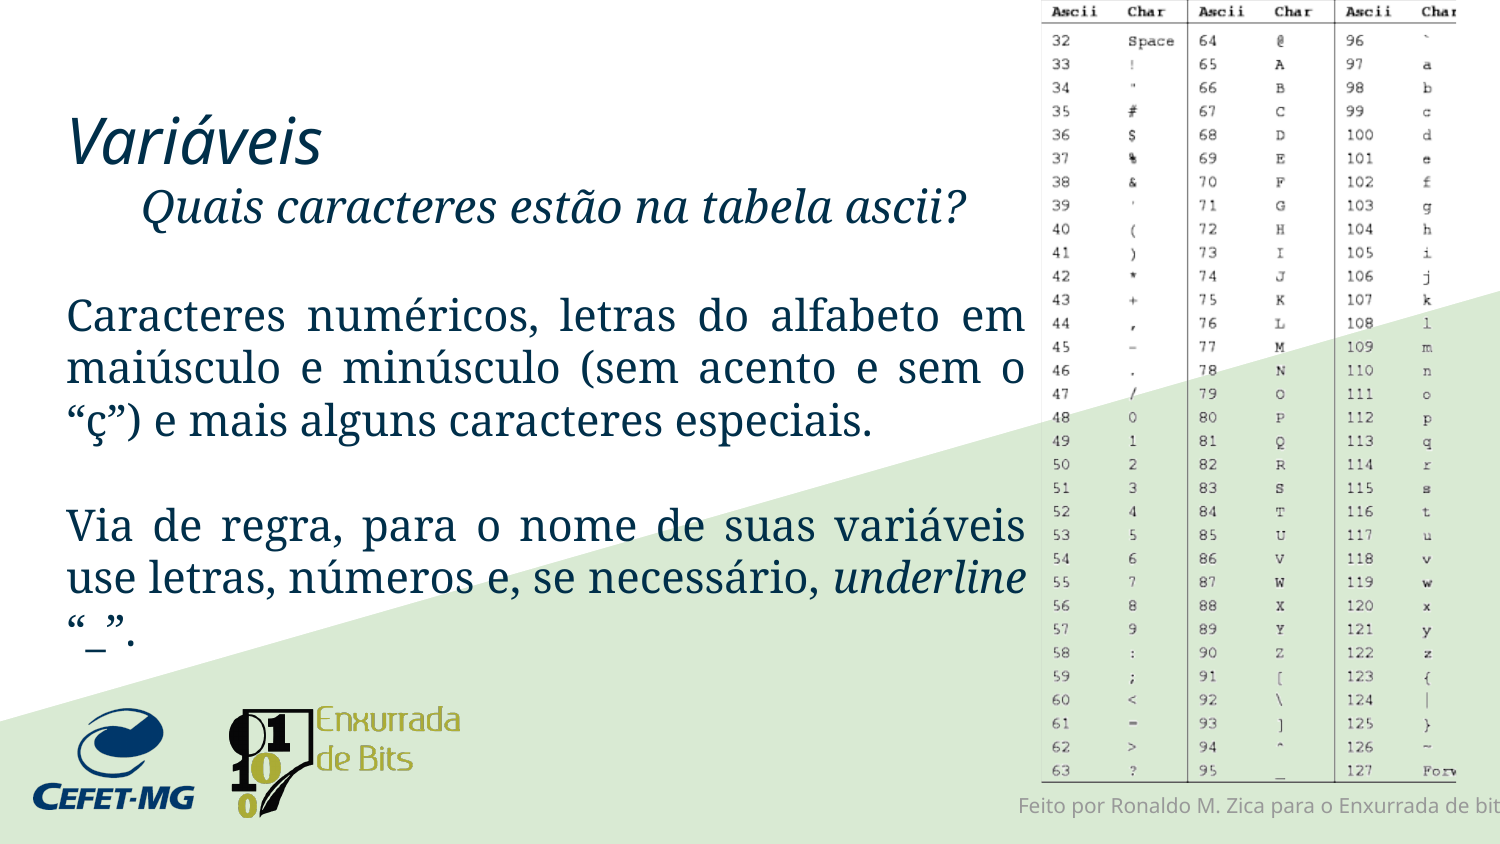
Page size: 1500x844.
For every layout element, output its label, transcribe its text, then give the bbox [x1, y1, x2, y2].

picture [31, 706, 197, 819]
picture [1041, 0, 1457, 783]
picture [229, 706, 460, 819]
title Variáveis Quais caracteres estão na tabela ascii? Caracteres numéricos, letras do alfabeto em maiúsculo e minúsculo (sem acento e sem o “ç”) e mais alguns caracteres especiais. Via de regra, para o nome de suas variáveis use letras, números e, se necessário, underline “_”. [51, 73, 1036, 690]
subtitle Feito por Ronaldo M. Zica para o Enxurrada de bits [1003, 777, 1500, 844]
